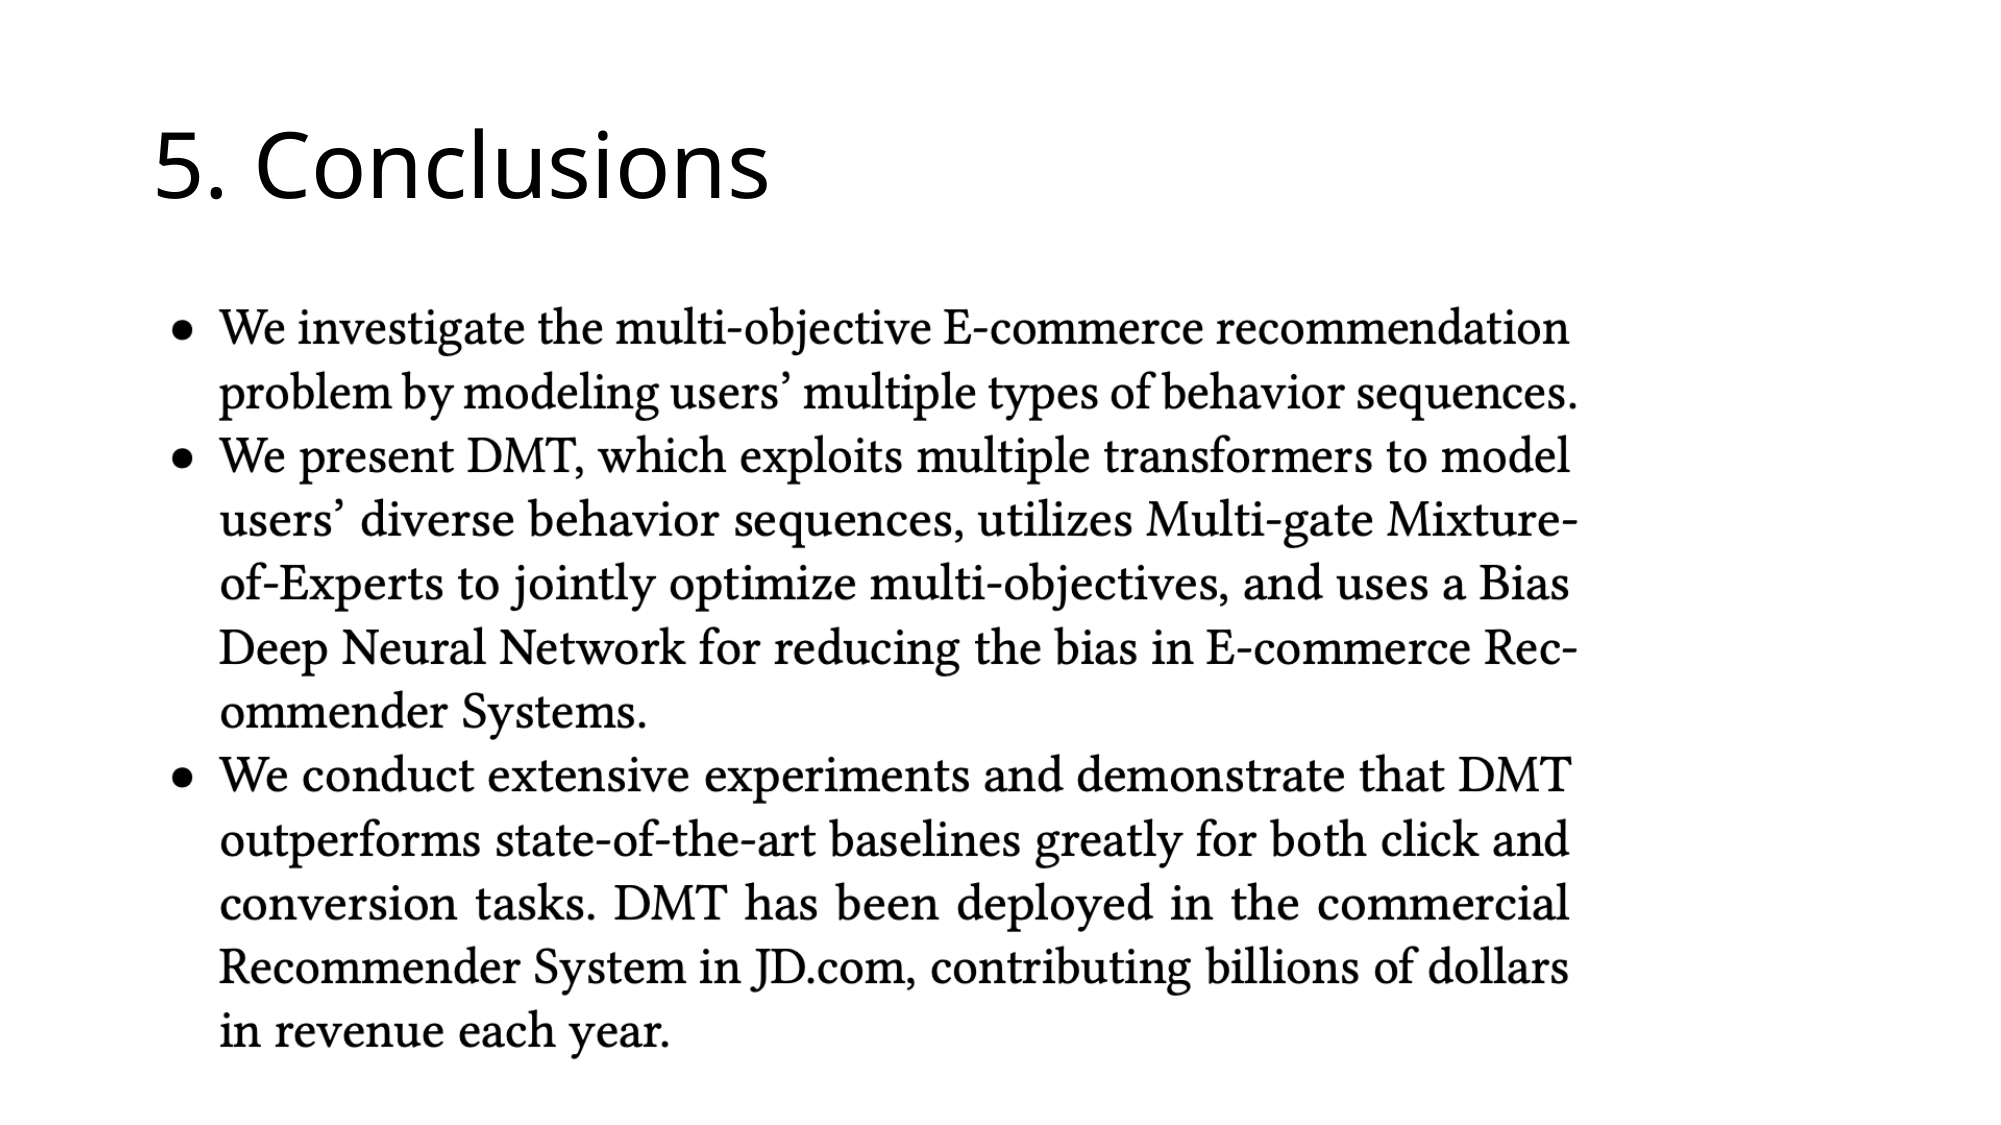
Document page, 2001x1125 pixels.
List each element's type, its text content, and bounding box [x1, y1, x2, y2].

picture [137, 277, 1638, 1076]
title 5. Conclusions [137, 59, 1863, 278]
